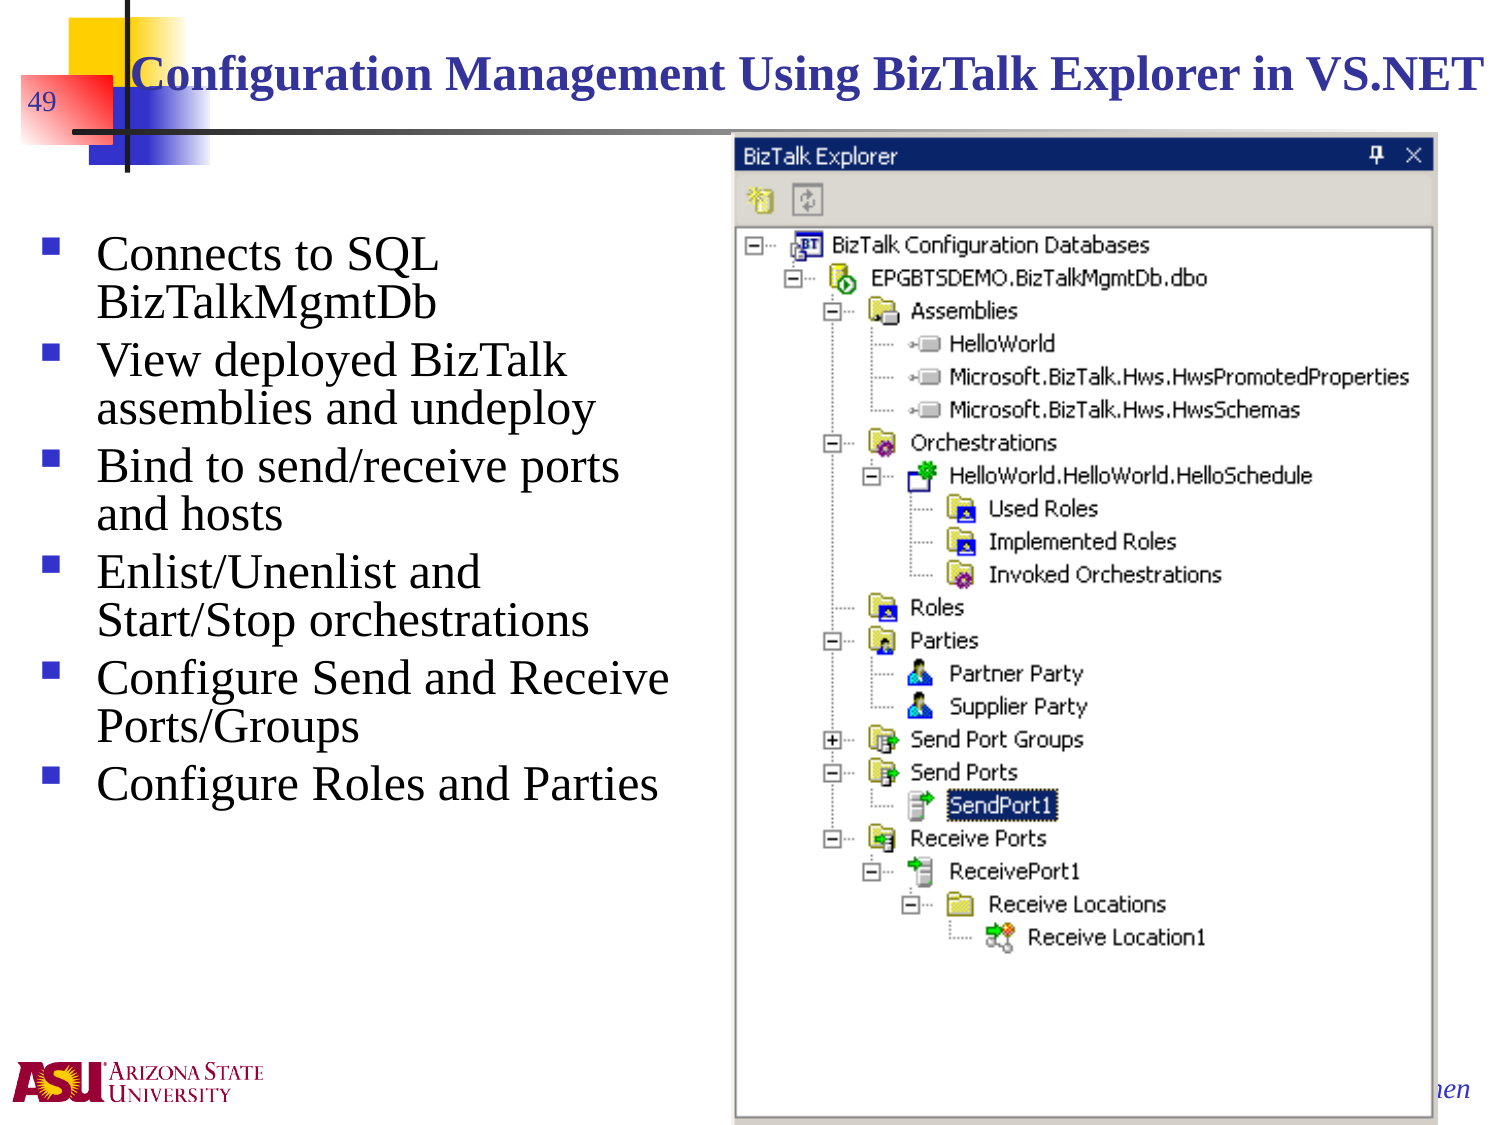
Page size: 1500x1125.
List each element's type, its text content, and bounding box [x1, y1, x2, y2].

title Configuration Management Using BizTalk Explorer in VS.NET [40, 12, 1500, 108]
list Connects to SQL BizTalkMgmtDb View deployed BizTalk assemblies and undeploy Bind to send/receive ports and hosts Enlist/Unenlist and Start/Stop orchestrations Configure Send and Receive Ports/Groups Configure Roles and Parties [24, 224, 688, 975]
picture [731, 132, 1438, 1125]
picture [12, 1062, 263, 1102]
slide_number 49 [12, 49, 131, 126]
